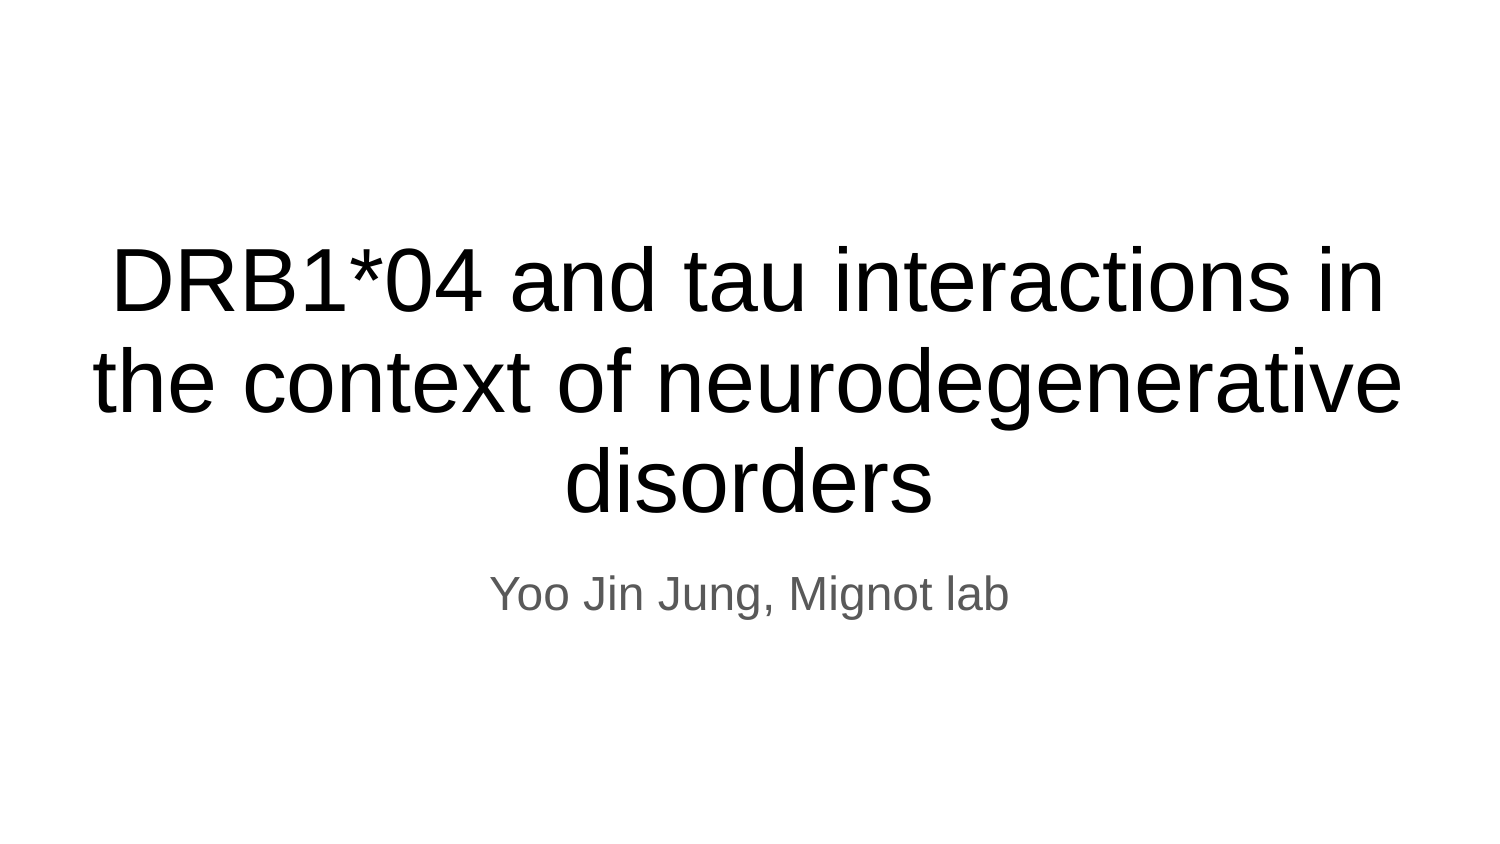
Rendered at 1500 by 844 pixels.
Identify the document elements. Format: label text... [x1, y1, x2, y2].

title DRB1*04 and tau interactions in the context of neurodegenerative disorders [51, 209, 1449, 547]
subtitle Yoo Jin Jung, Mignot lab [51, 552, 1449, 683]
